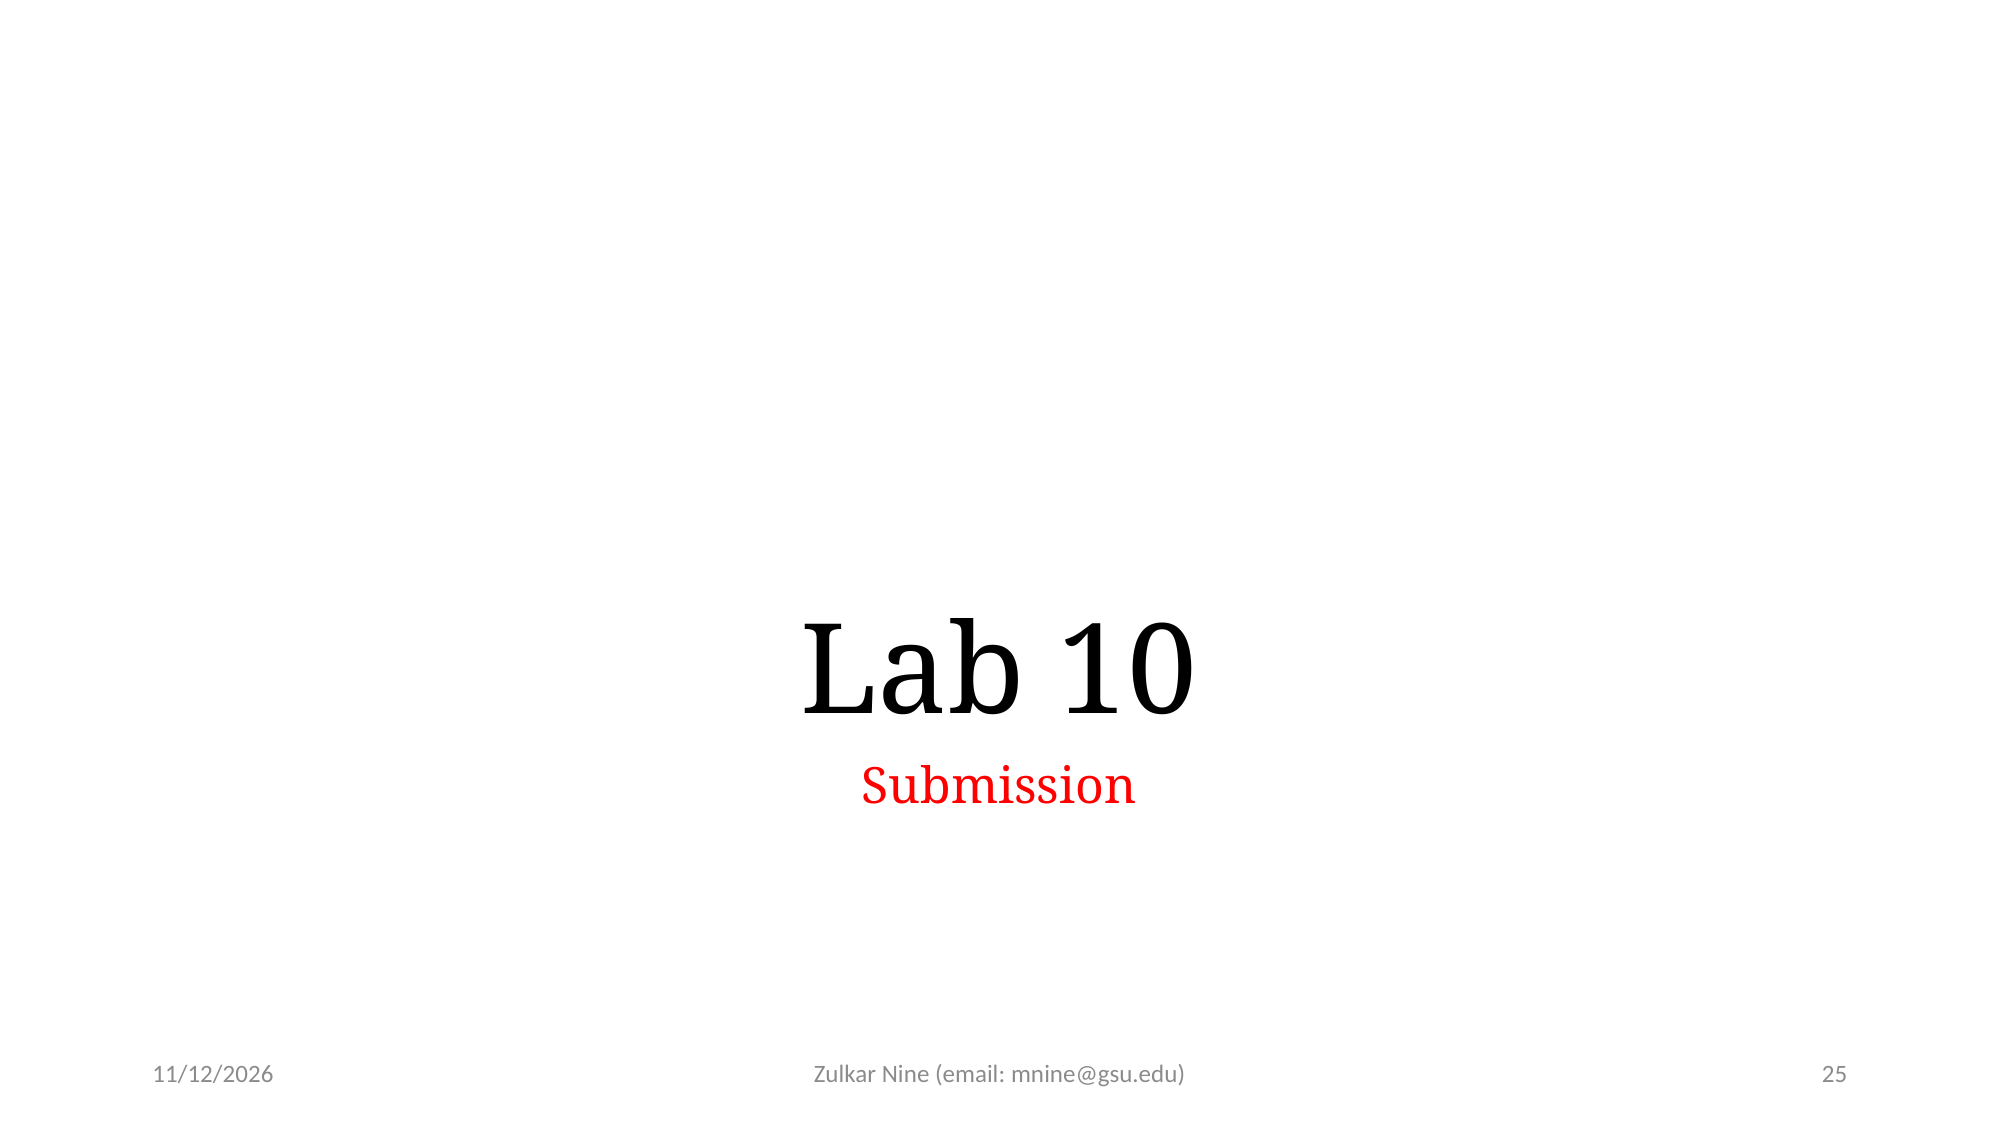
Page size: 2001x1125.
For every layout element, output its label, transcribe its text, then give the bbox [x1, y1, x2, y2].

footer Zulkar Nine (email: mnine@gsu.edu) [662, 1042, 1338, 1103]
title Lab 10 [136, 280, 1862, 749]
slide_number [137, 1042, 588, 1103]
slide_number 25 [1412, 1042, 1863, 1103]
list Submission [136, 752, 1862, 999]
